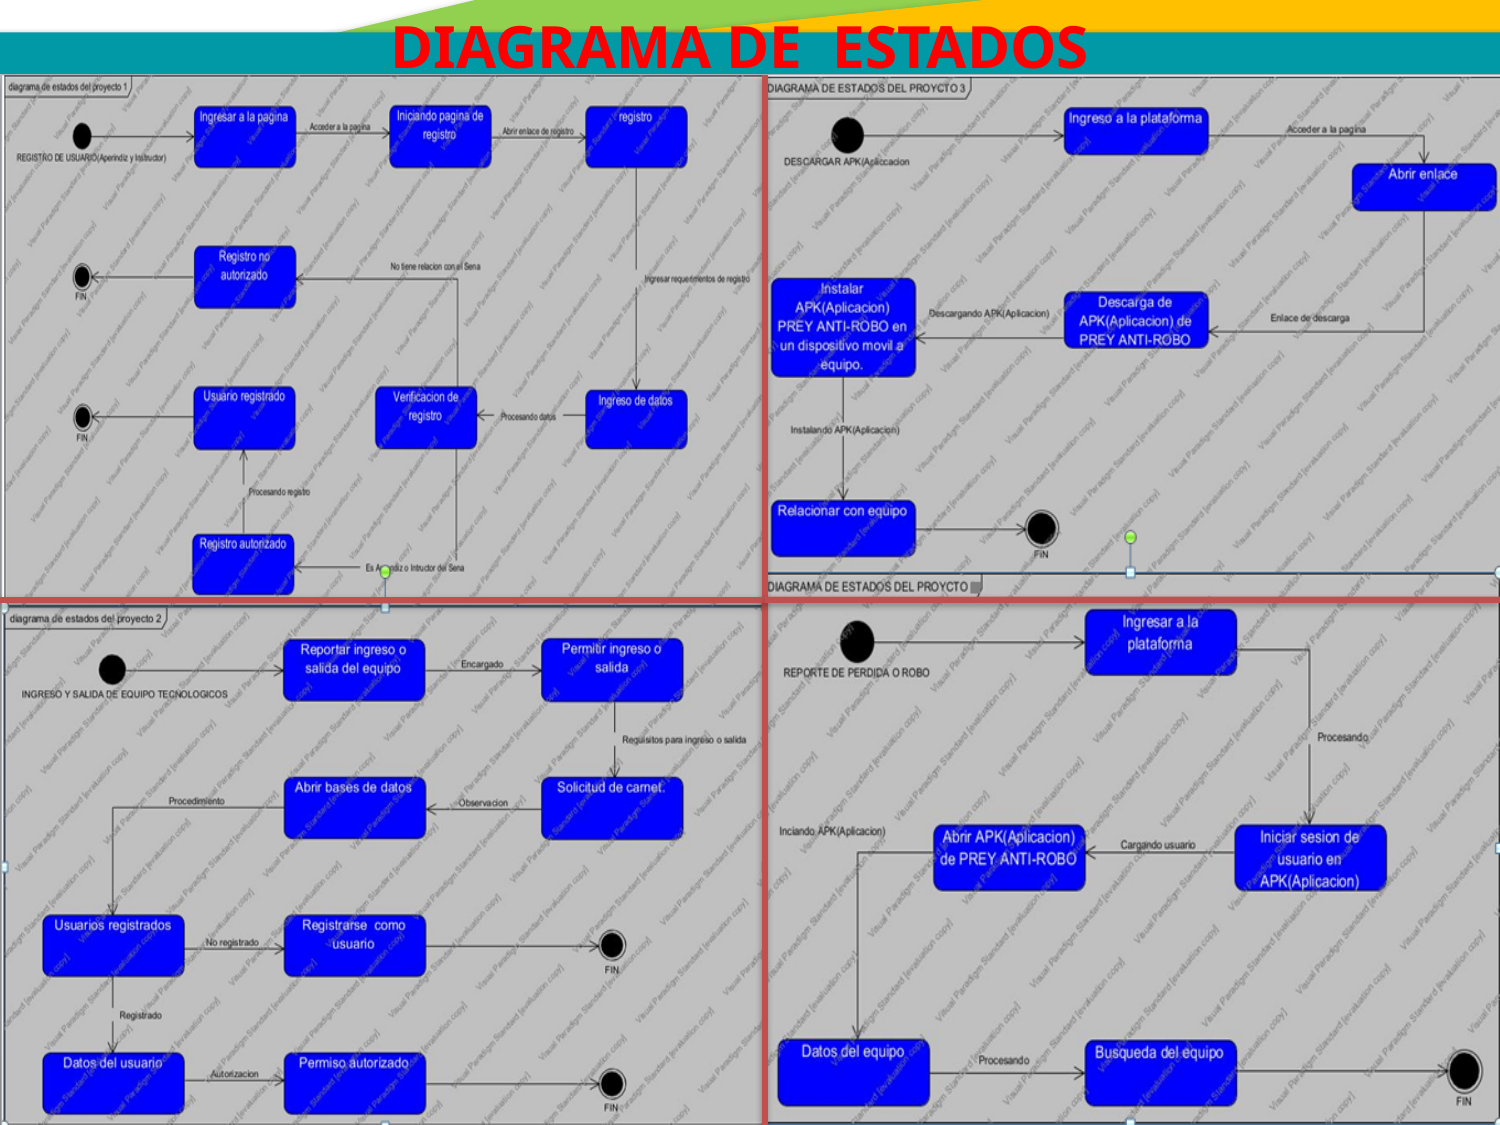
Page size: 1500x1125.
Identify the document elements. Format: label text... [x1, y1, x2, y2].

picture [0, 601, 764, 1125]
text_box Diagrama de estados [0, 2, 1480, 72]
picture [766, 74, 1500, 599]
picture [0, 74, 764, 599]
picture [766, 601, 1500, 1125]
